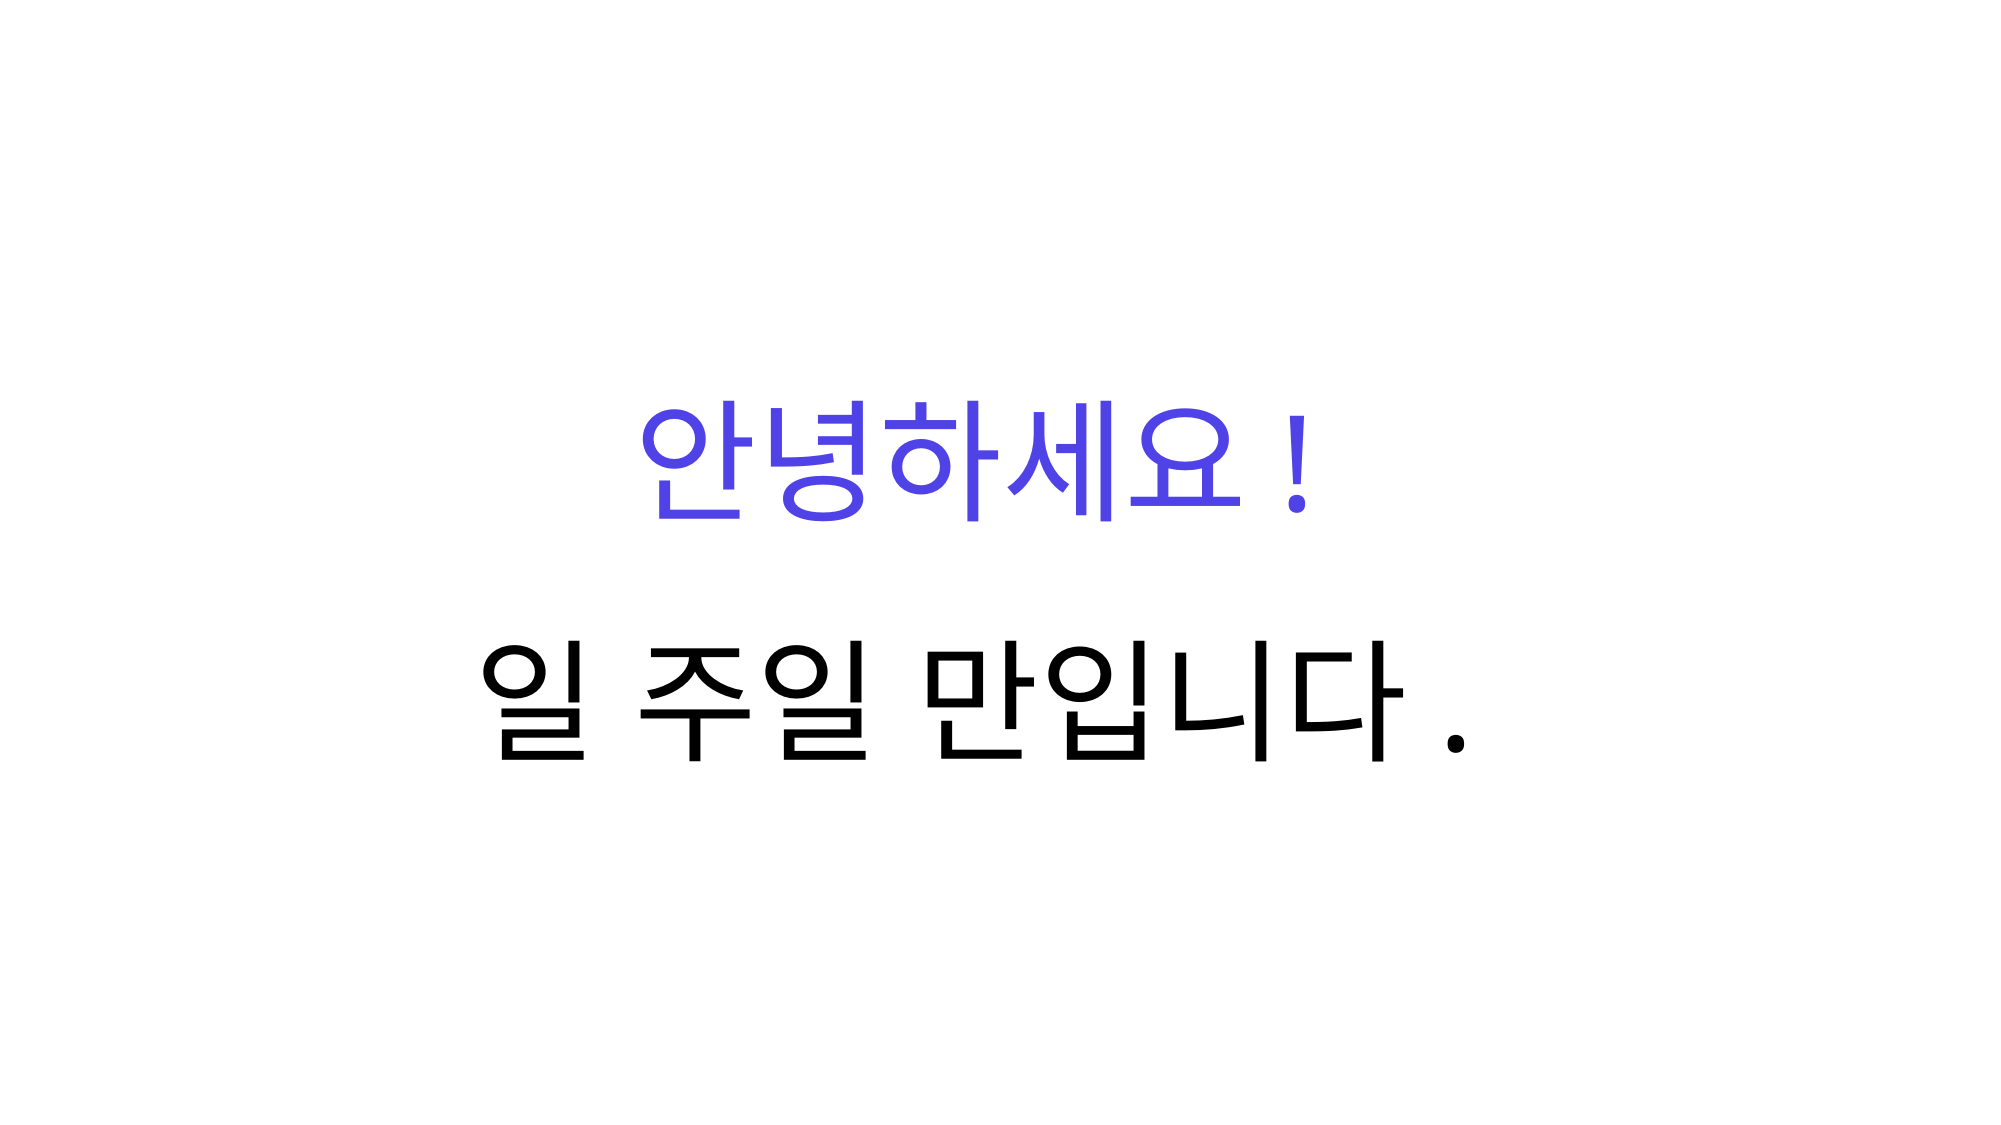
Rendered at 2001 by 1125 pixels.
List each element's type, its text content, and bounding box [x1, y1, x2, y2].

text_box 안녕하세요! 일 주일 만입니다. [459, 291, 1490, 786]
